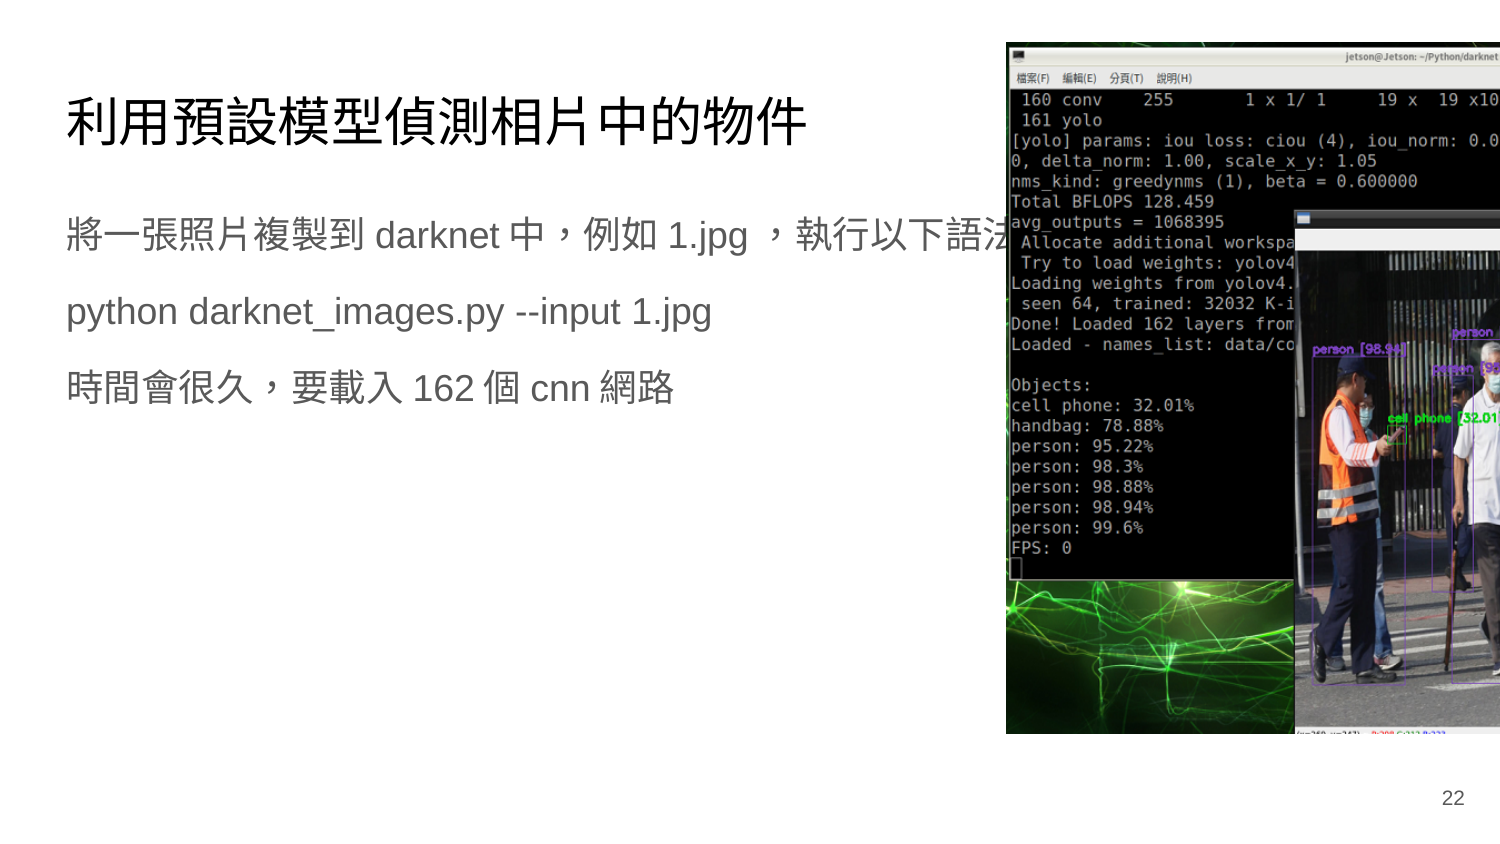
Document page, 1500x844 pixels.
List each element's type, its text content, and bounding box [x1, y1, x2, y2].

title 利用預設模型偵測相片中的物件 [51, 72, 1001, 167]
list 將一張照片複製到darknet中，例如1.jpg，執行以下語法 python darknet_images.py --input 1.jpg 時間會很久，要載入162個cnn網路 [51, 189, 1449, 750]
slide_number ‹#› [1389, 764, 1480, 830]
picture [1006, 42, 1500, 734]
